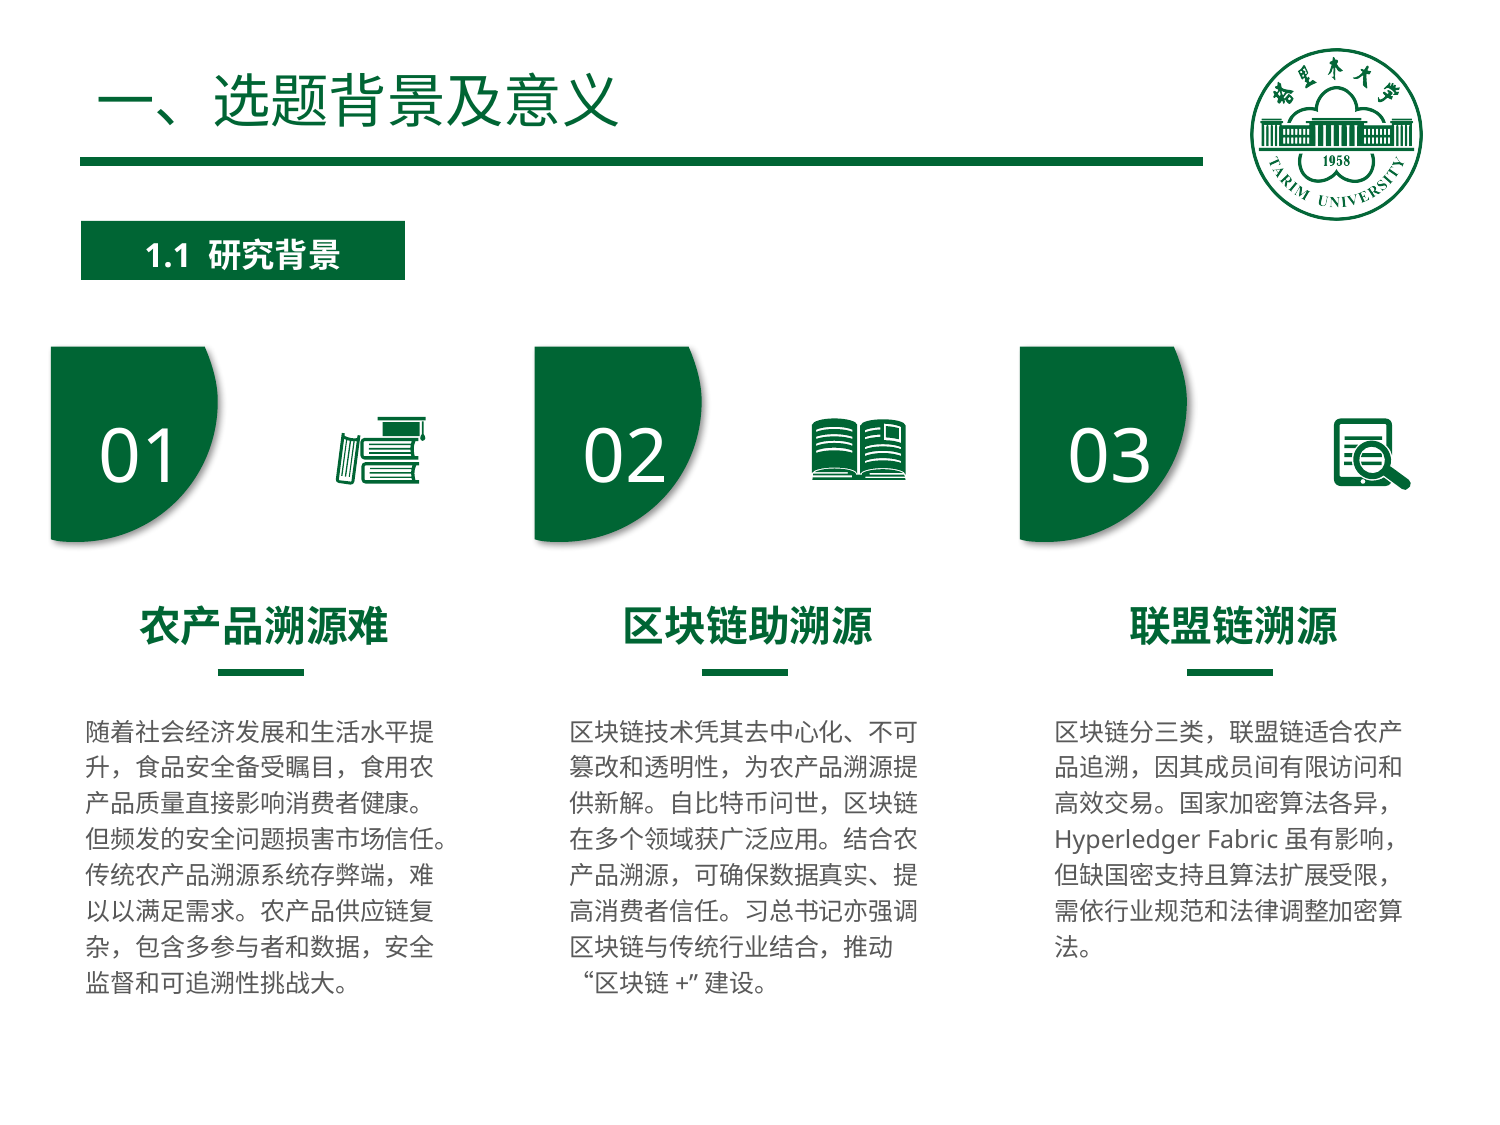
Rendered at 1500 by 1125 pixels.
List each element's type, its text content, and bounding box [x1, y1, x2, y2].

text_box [534, 346, 965, 1057]
picture [1250, 48, 1423, 221]
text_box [1019, 346, 1450, 1057]
text_box [80, 157, 1203, 166]
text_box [50, 346, 481, 1057]
text_box 一、选题背景及意义 [81, 63, 873, 135]
text_box 1.1 研究背景 [81, 220, 405, 280]
